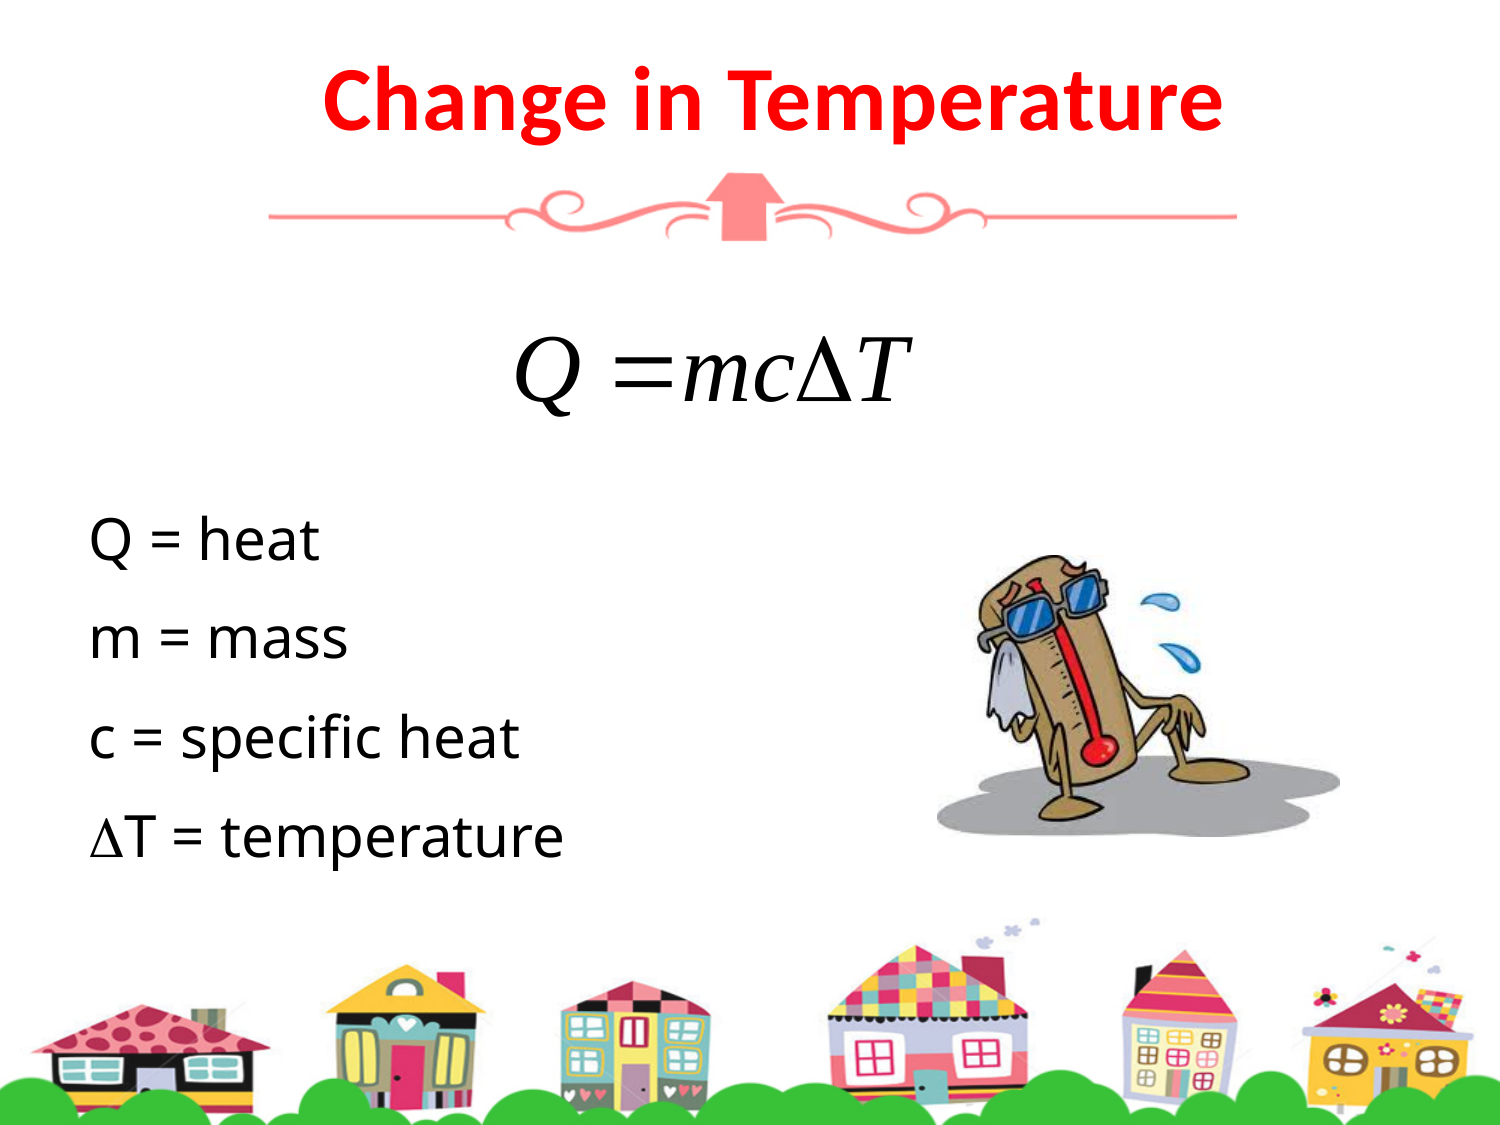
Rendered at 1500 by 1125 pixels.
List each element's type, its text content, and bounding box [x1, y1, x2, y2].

text_box Q = heat m = mass c = specific heat T = temperature [73, 494, 799, 877]
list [499, 312, 938, 443]
picture [937, 450, 1341, 942]
title Change in Temperature [99, 0, 1450, 188]
